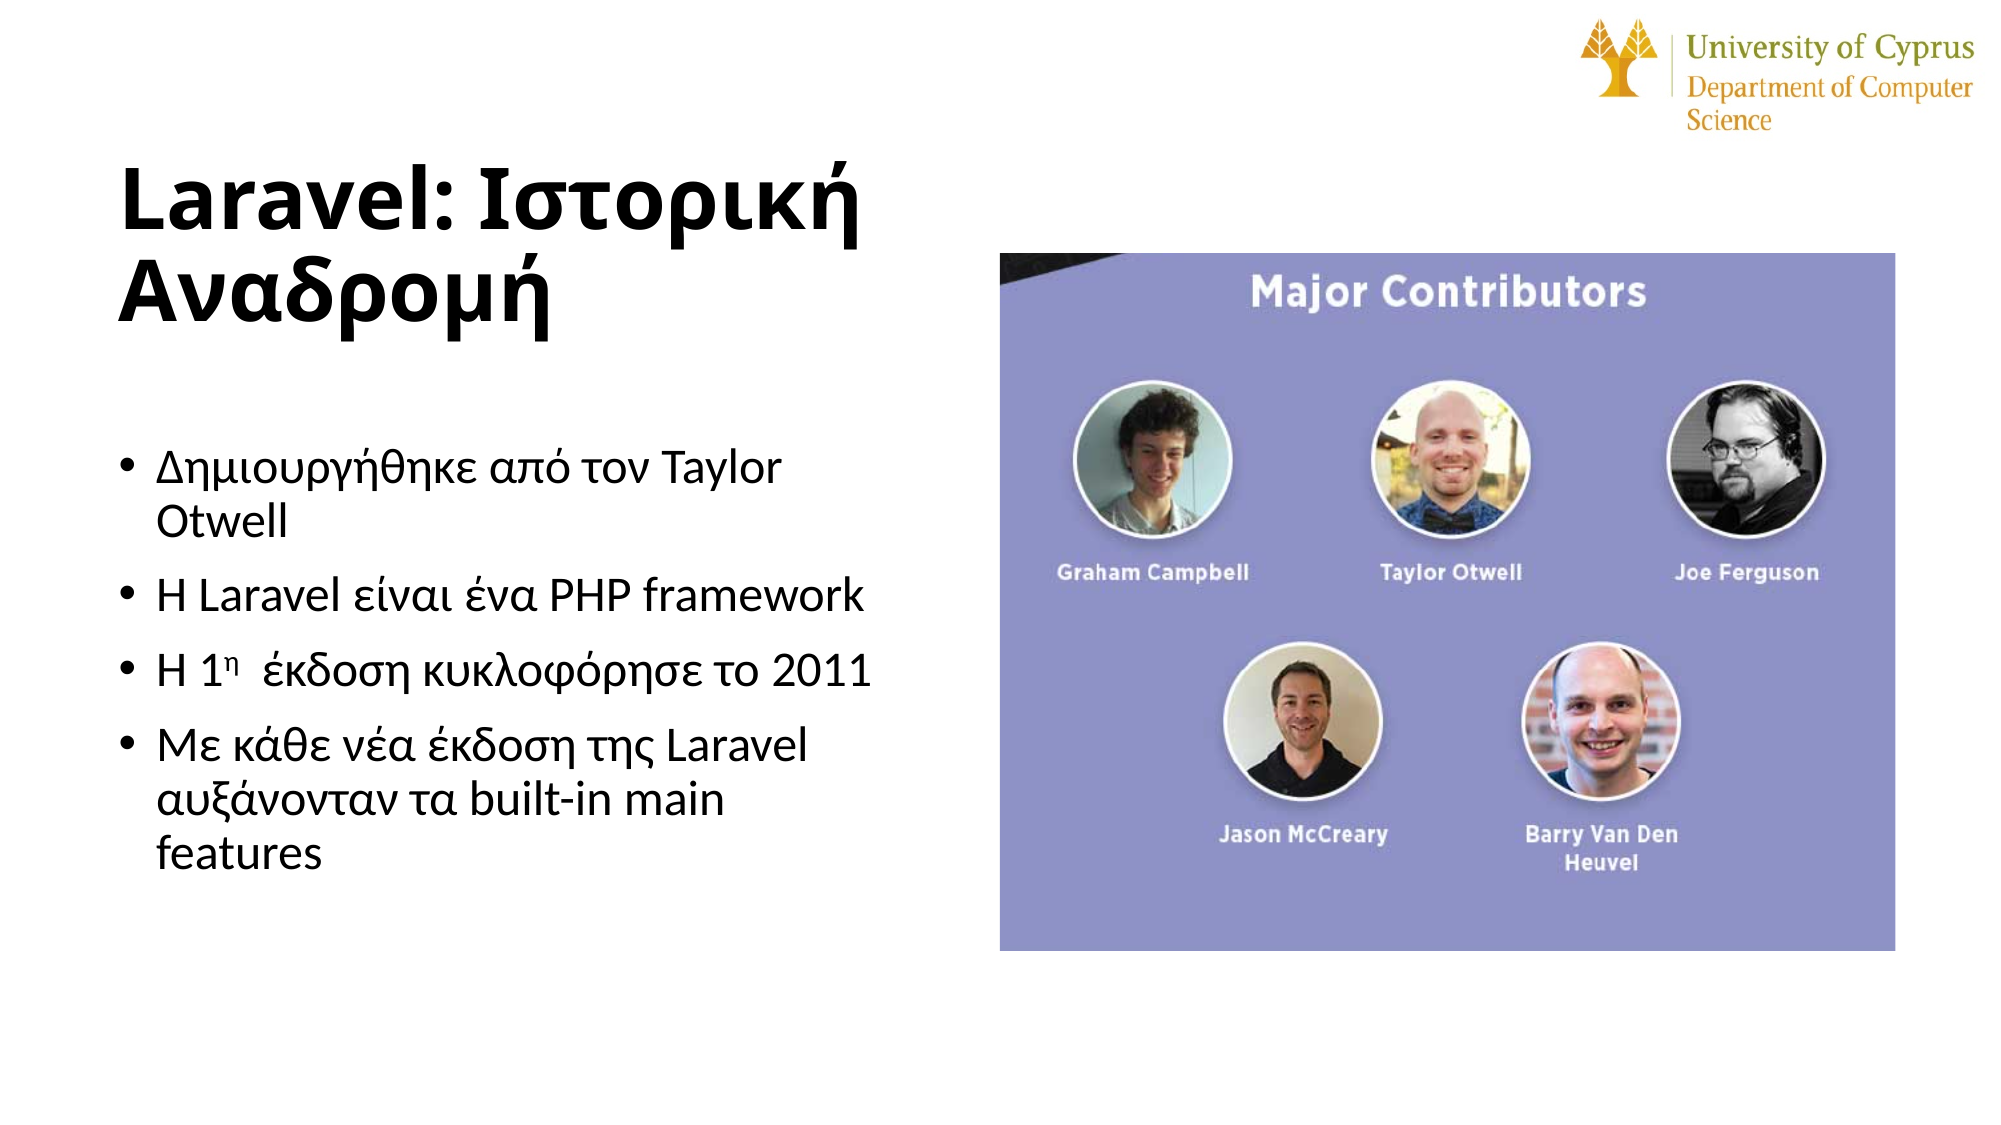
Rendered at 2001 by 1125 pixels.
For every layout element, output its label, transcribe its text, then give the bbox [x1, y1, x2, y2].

picture [1561, 0, 2000, 169]
list Δημιουργήθηκε από τον Taylor Otwell H Laravel είναι ένα PHP framework H 1η έκδοση κυκλοφόρησε το 2011 Με κάθε νέα έκδοση της Laravel αυξάνονταν τα built-in main features [103, 369, 894, 952]
picture [999, 253, 1896, 952]
title Laravel: Ιστορική Αναδρομή [103, 104, 894, 348]
